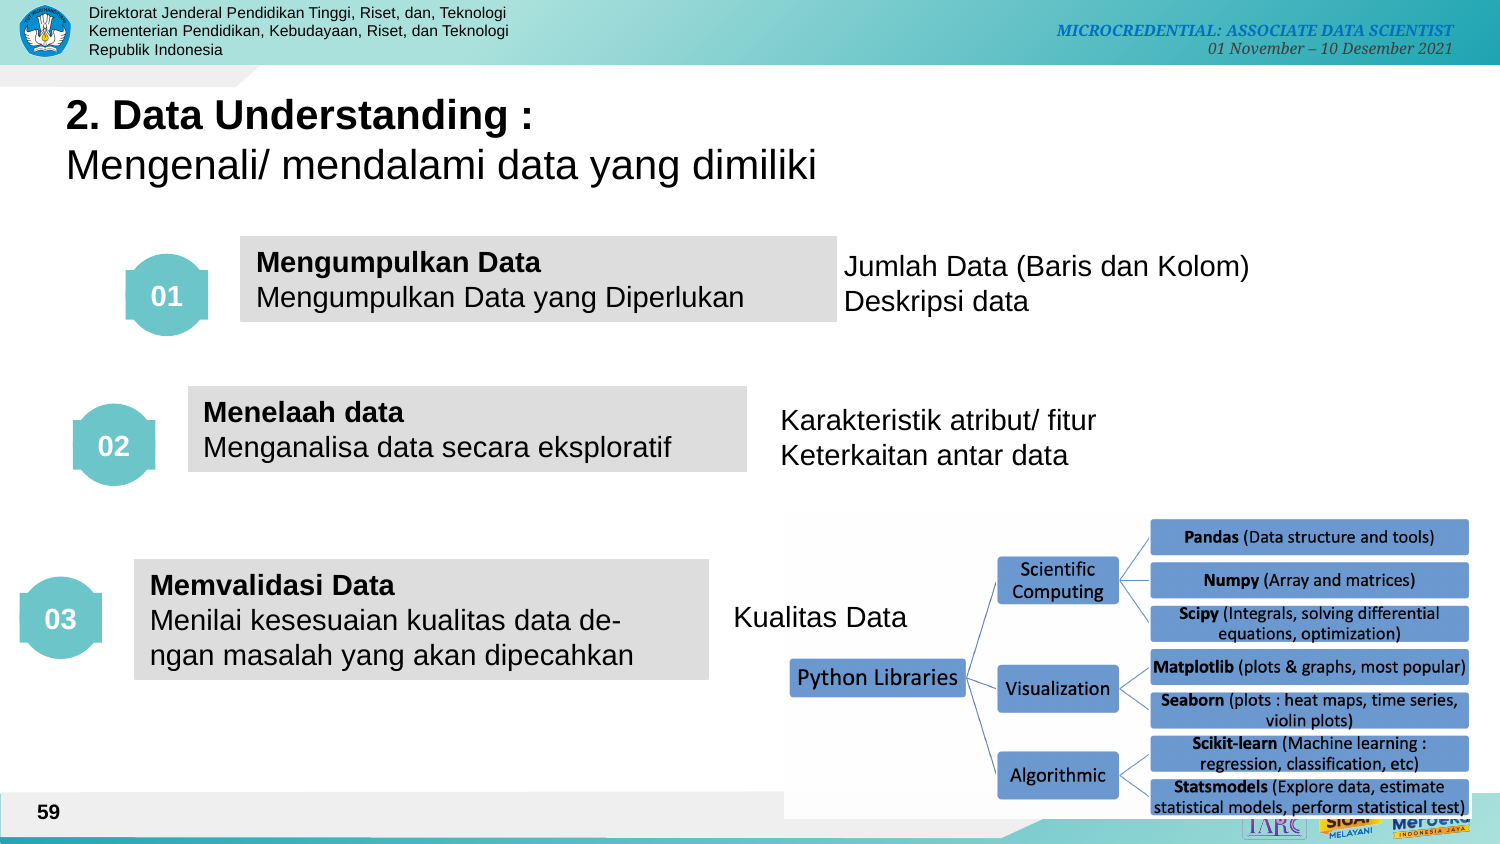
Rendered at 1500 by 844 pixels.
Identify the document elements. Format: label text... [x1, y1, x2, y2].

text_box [72, 403, 156, 487]
picture [784, 513, 1472, 843]
text_box Mengumpulkan Data Mengumpulkan Data yang Diperlukan [241, 236, 837, 322]
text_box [125, 253, 209, 337]
text_box Menelaah data Menganalisa data secara eksploratif [188, 386, 747, 471]
picture [16, 3, 74, 61]
text_box Karakteristik atribut/ fitur Keterkaitan antar data [765, 393, 1243, 479]
text_box Kualitas Data [718, 591, 778, 641]
text_box Jumlah Data (Baris dan Kolom) Deskripsi data [828, 240, 1306, 325]
text_box 59 [0, 788, 75, 834]
text_box Memvalidasi Data Menilai kesesuaian kualitas data de- ngan masalah yang akan dipecahkan [135, 559, 708, 679]
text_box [19, 576, 103, 660]
text_box 2. Data Understanding : Mengenali/ mendalami data yang dimiliki [51, 72, 1449, 167]
